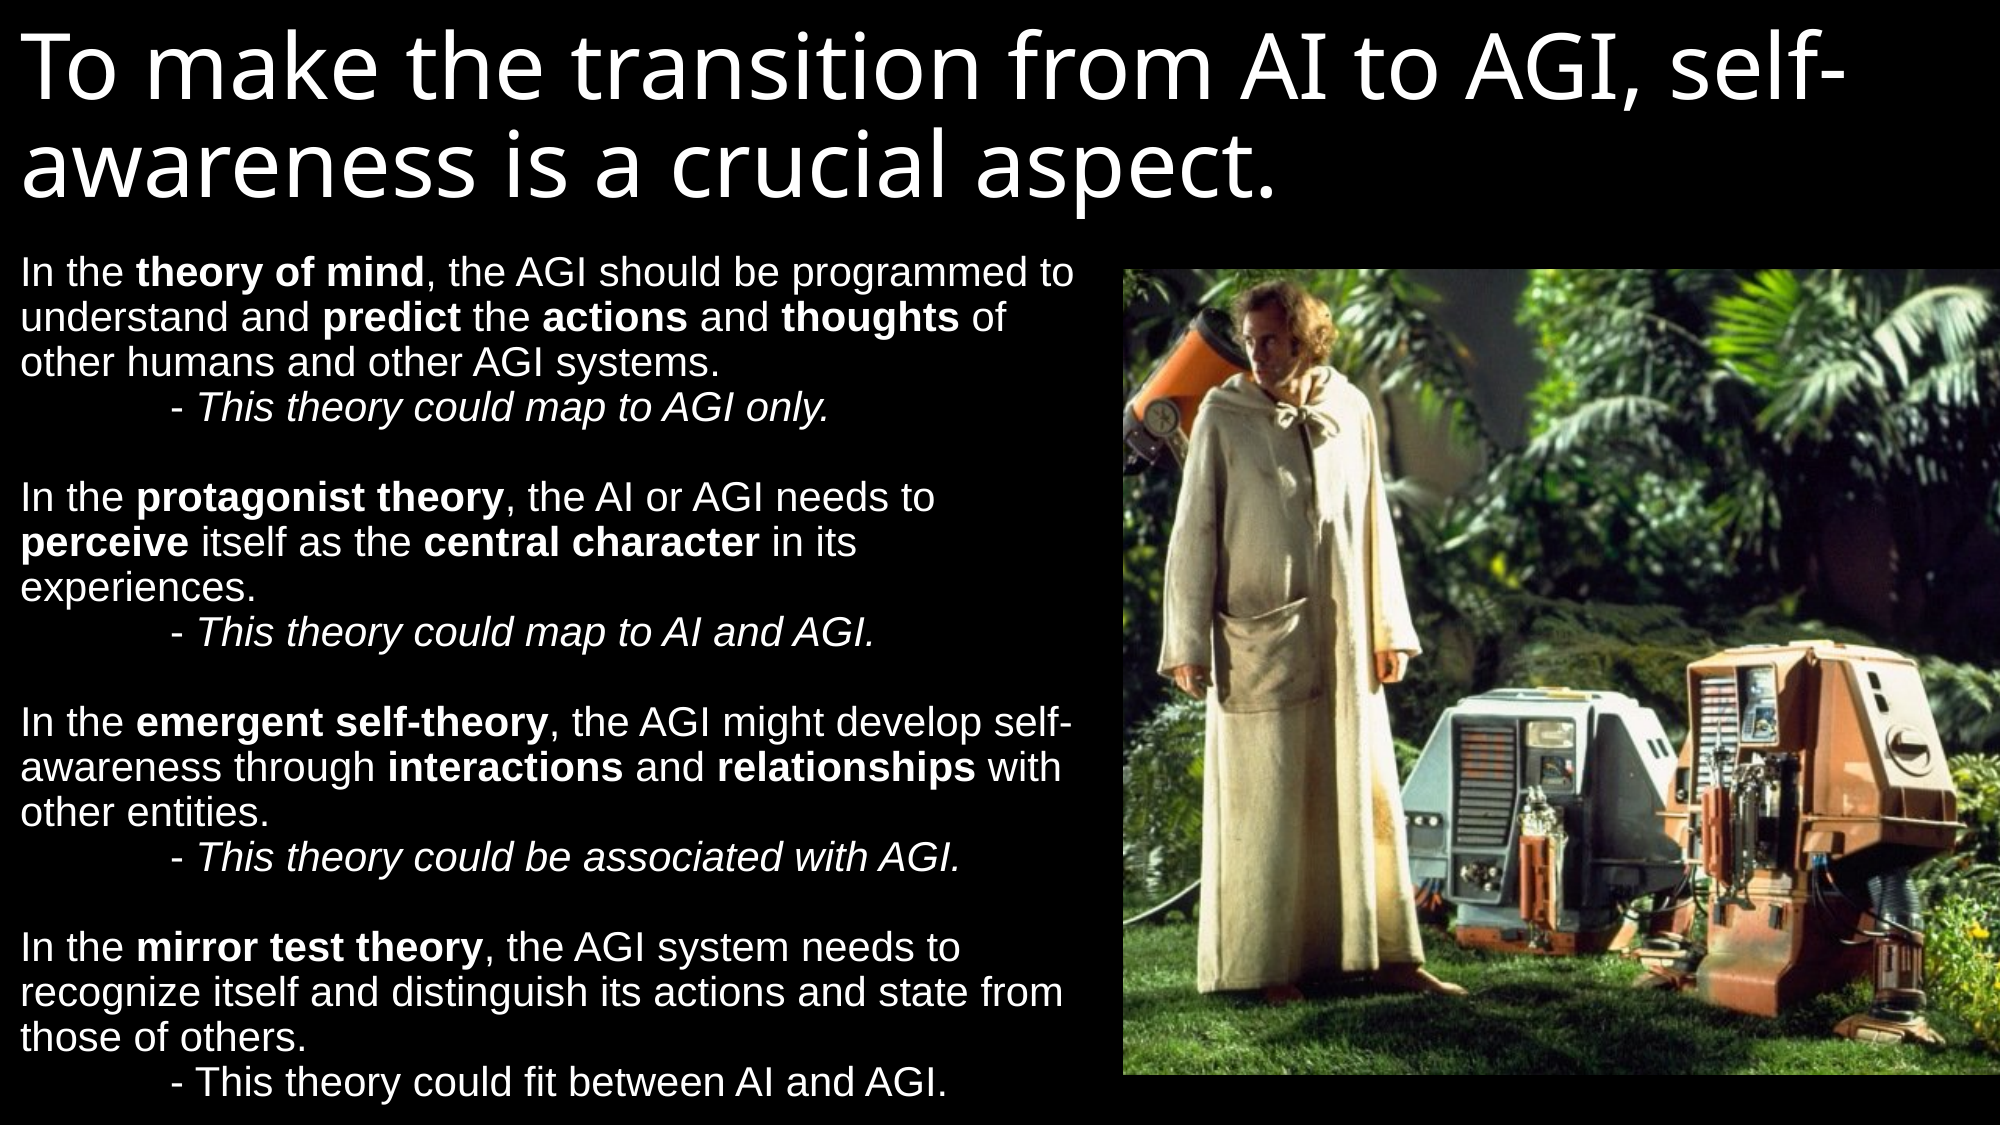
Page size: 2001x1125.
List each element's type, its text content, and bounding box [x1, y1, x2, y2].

title In the theory of mind, the AGI should be programmed to understand and predict the actions and thoughts of other humans and other AGI systems. - This theory could map to AGI only. In the protagonist theory, the AI or AGI needs to perceive itself as the central character in its experiences. - This theory could map to AI and AGI. In the emergent self-theory, the AGI might develop self-awareness through interactions and relationships with other entities. - This theory could be associated with AGI. In the mirror test theory, the AGI system needs to recognize itself and distinguish its actions and state from those of others. - This theory could fit between AI and AGI. [0, 256, 1124, 1112]
text_box To make the transition from AI to AGI, self-awareness is a crucial aspect. [0, 0, 2000, 256]
picture [1122, 269, 2000, 1075]
